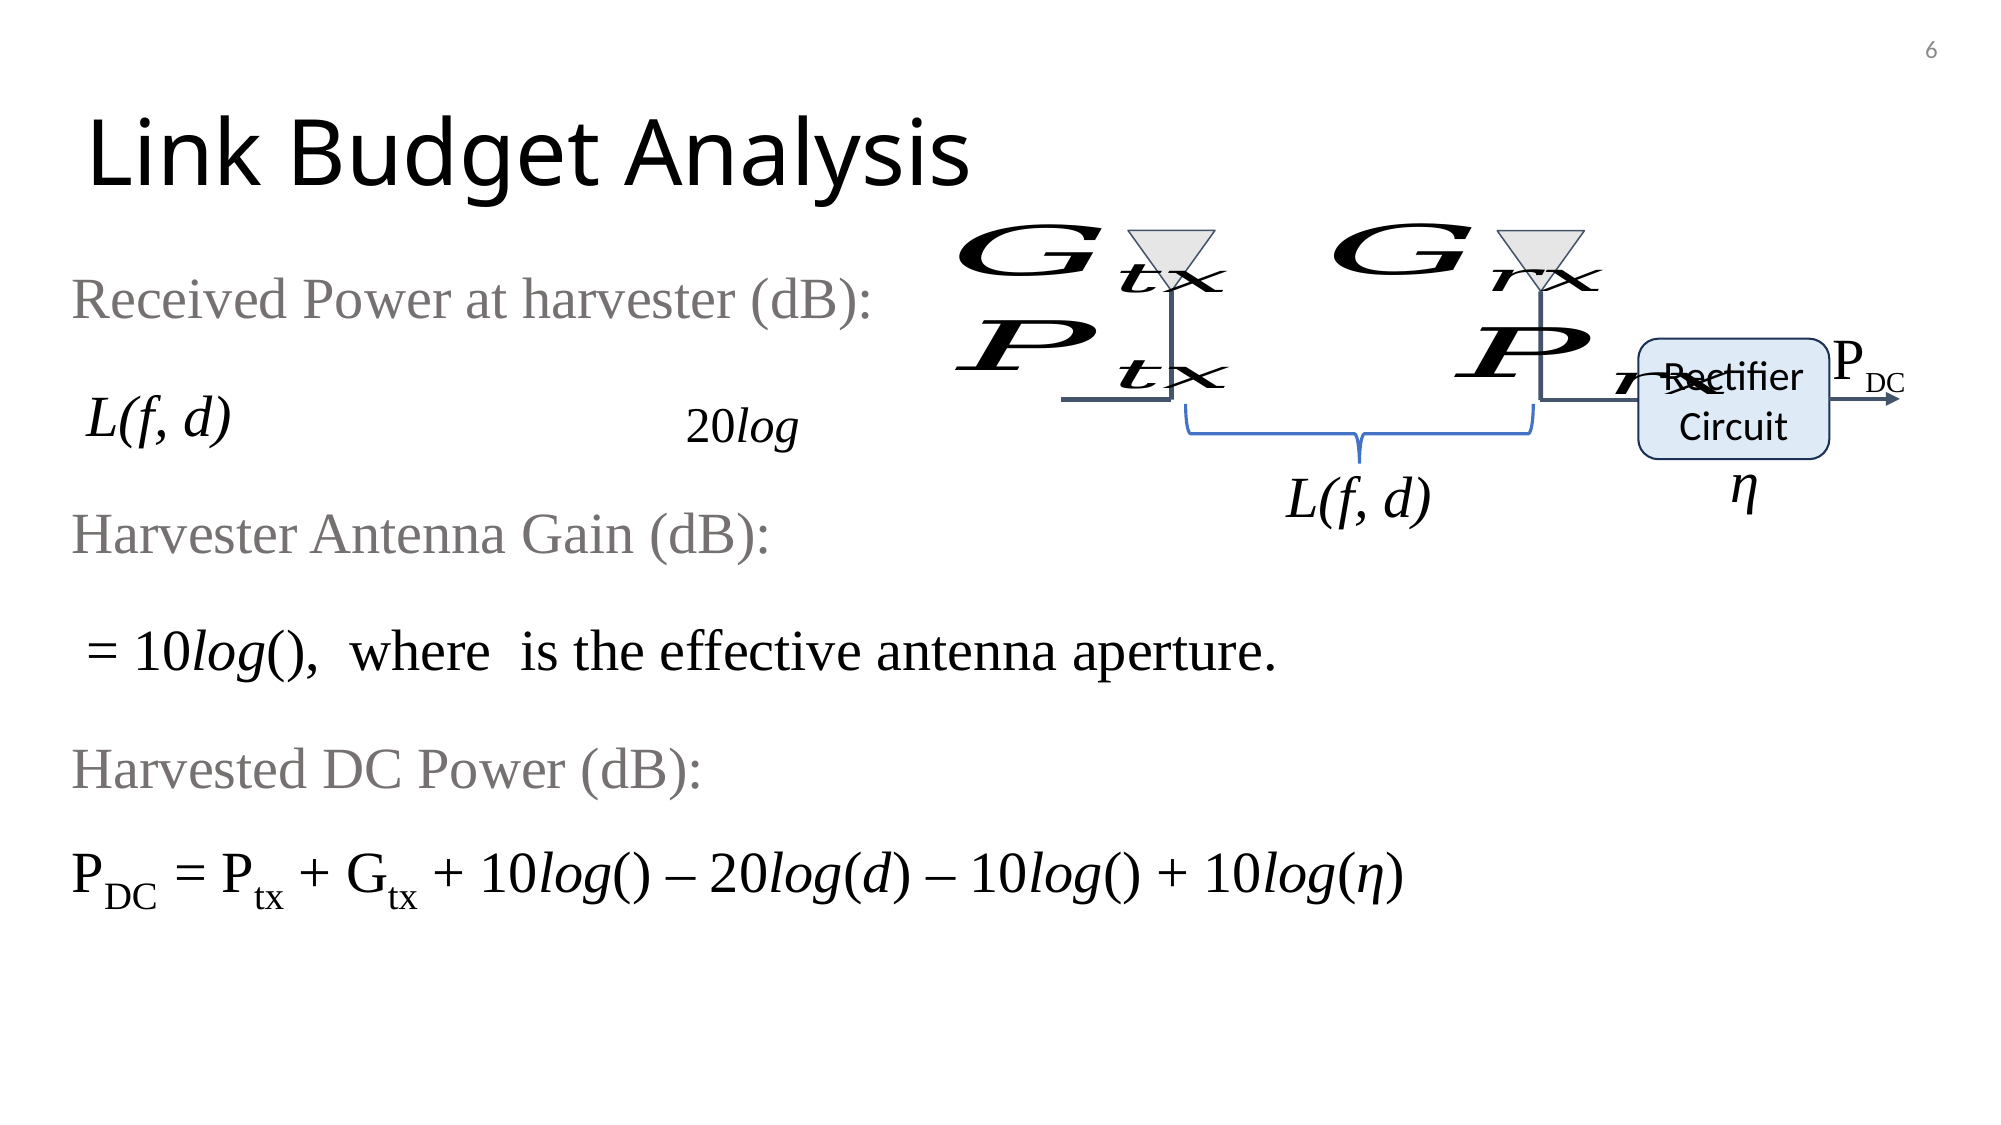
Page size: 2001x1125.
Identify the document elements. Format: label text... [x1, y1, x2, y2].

text_box [1497, 230, 1585, 291]
title Link Budget Analysis [70, 46, 1796, 264]
text_box L(f, d) [1232, 451, 1486, 537]
text_box Rectifier Circuit [1637, 337, 1831, 461]
text_box [1185, 403, 1534, 451]
text_box [1127, 230, 1216, 289]
text_box PDC [1818, 314, 1964, 406]
text_box η [1716, 436, 1809, 522]
slide_number 6 [1502, 18, 1953, 79]
